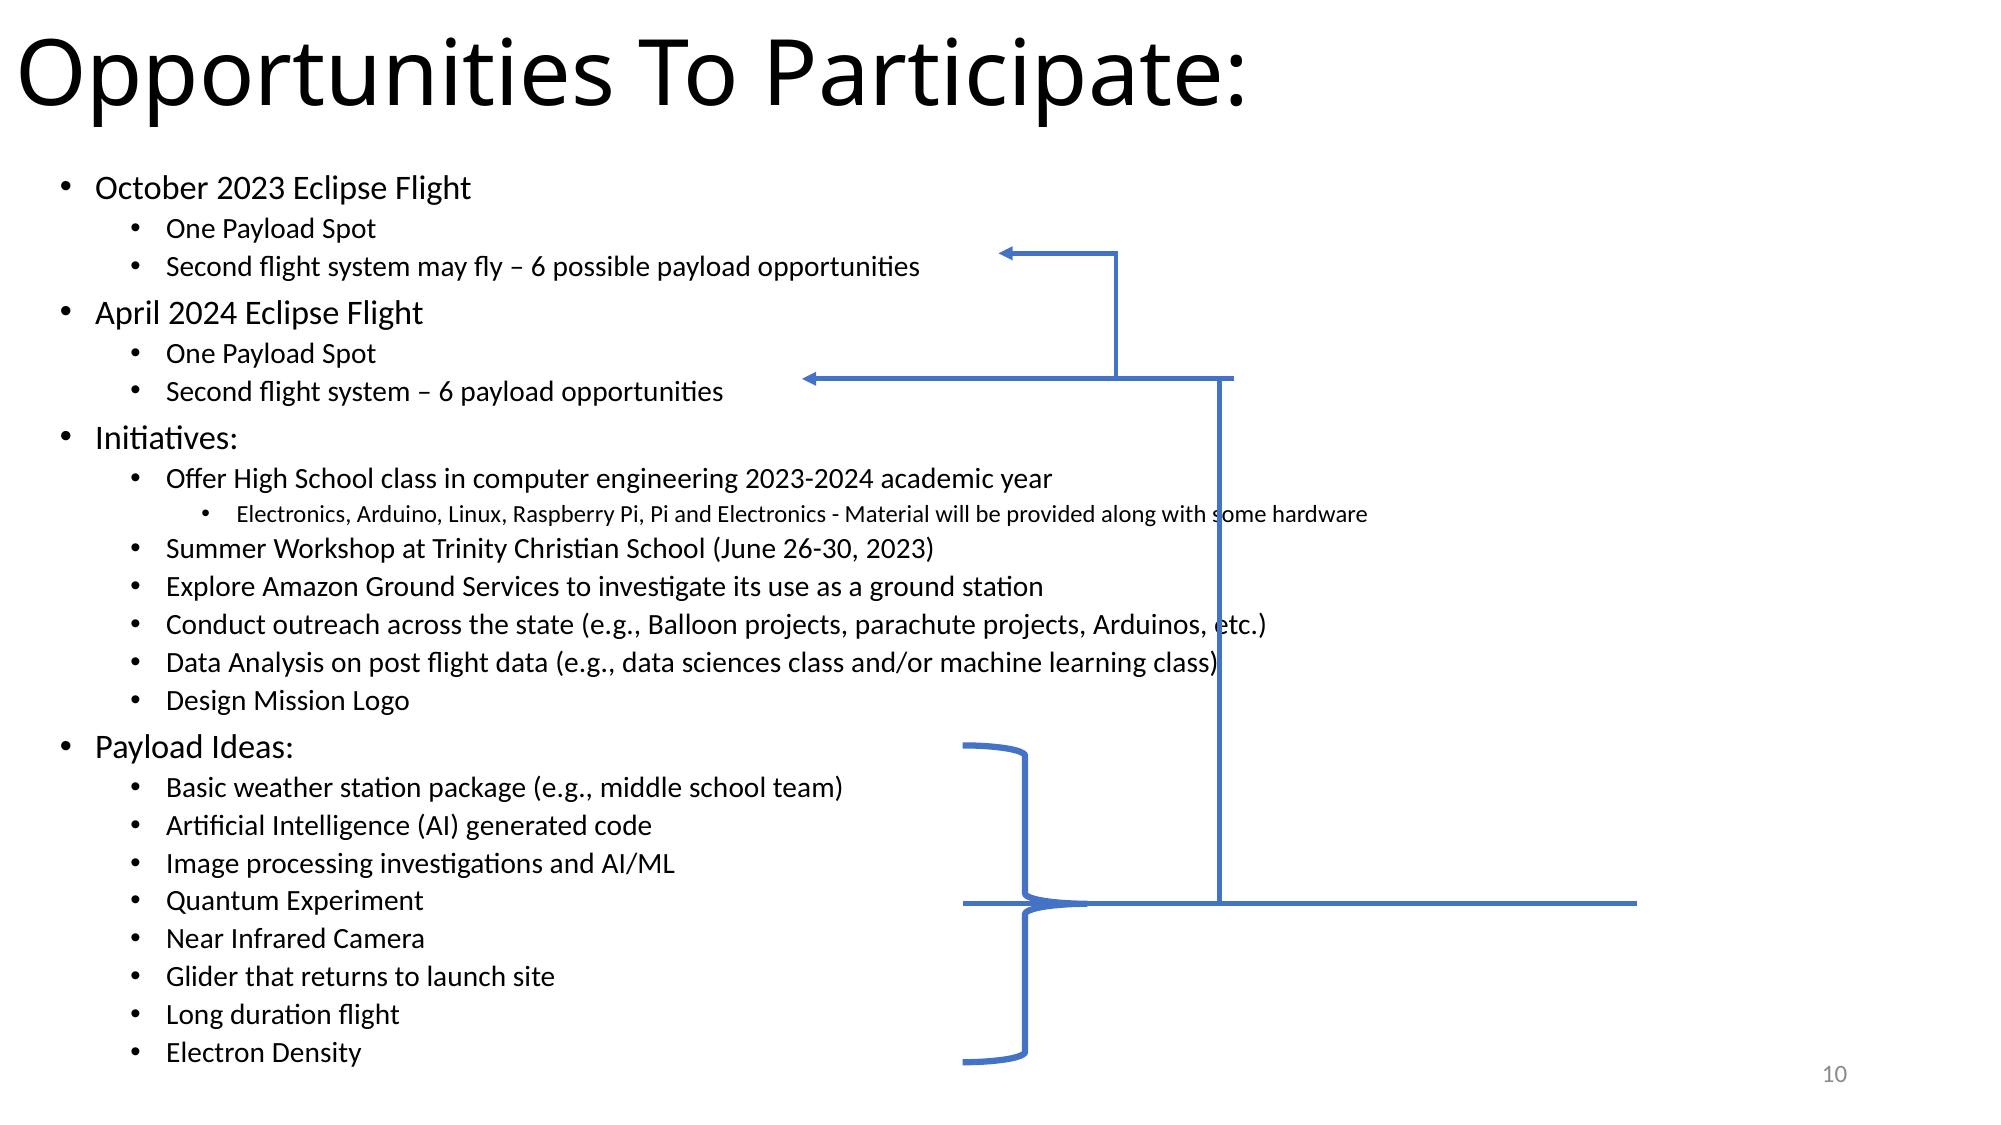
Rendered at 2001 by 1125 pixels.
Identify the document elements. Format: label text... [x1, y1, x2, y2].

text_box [998, 253, 1234, 379]
text_box [962, 904, 1054, 1063]
list October 2023 Eclipse Flight One Payload Spot Second flight system may fly – 6 possible payload opportunities April 2024 Eclipse Flight One Payload Spot Second flight system – 6 payload opportunities Initiatives: Offer High School class in computer engineering 2023-2024 academic year Electronics, Arduino, Linux, Raspberry Pi, Pi and Electronics - Material will be provided along with some hardware Summer Workshop at Trinity Christian School (June 26-30, 2023) Explore Amazon Ground Services to investigate its use as a ground station Conduct outreach across the state (e.g., Balloon projects, parachute projects, Arduinos, etc.) Data Analysis on post flight data (e.g., data sciences class and/or machine learning class) Design Mission Logo Payload Ideas: Basic weather station package (e.g., middle school team) Artificial Intelligence (AI) generated code Image processing investigations and AI/ML Quantum Experiment Near Infrared Camera Glider that returns to launch site Long duration flight Electron Density [44, 162, 1953, 1089]
title Opportunities To Participate: [0, 3, 1725, 148]
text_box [801, 378, 1638, 904]
slide_number 10 [1412, 1042, 1863, 1103]
